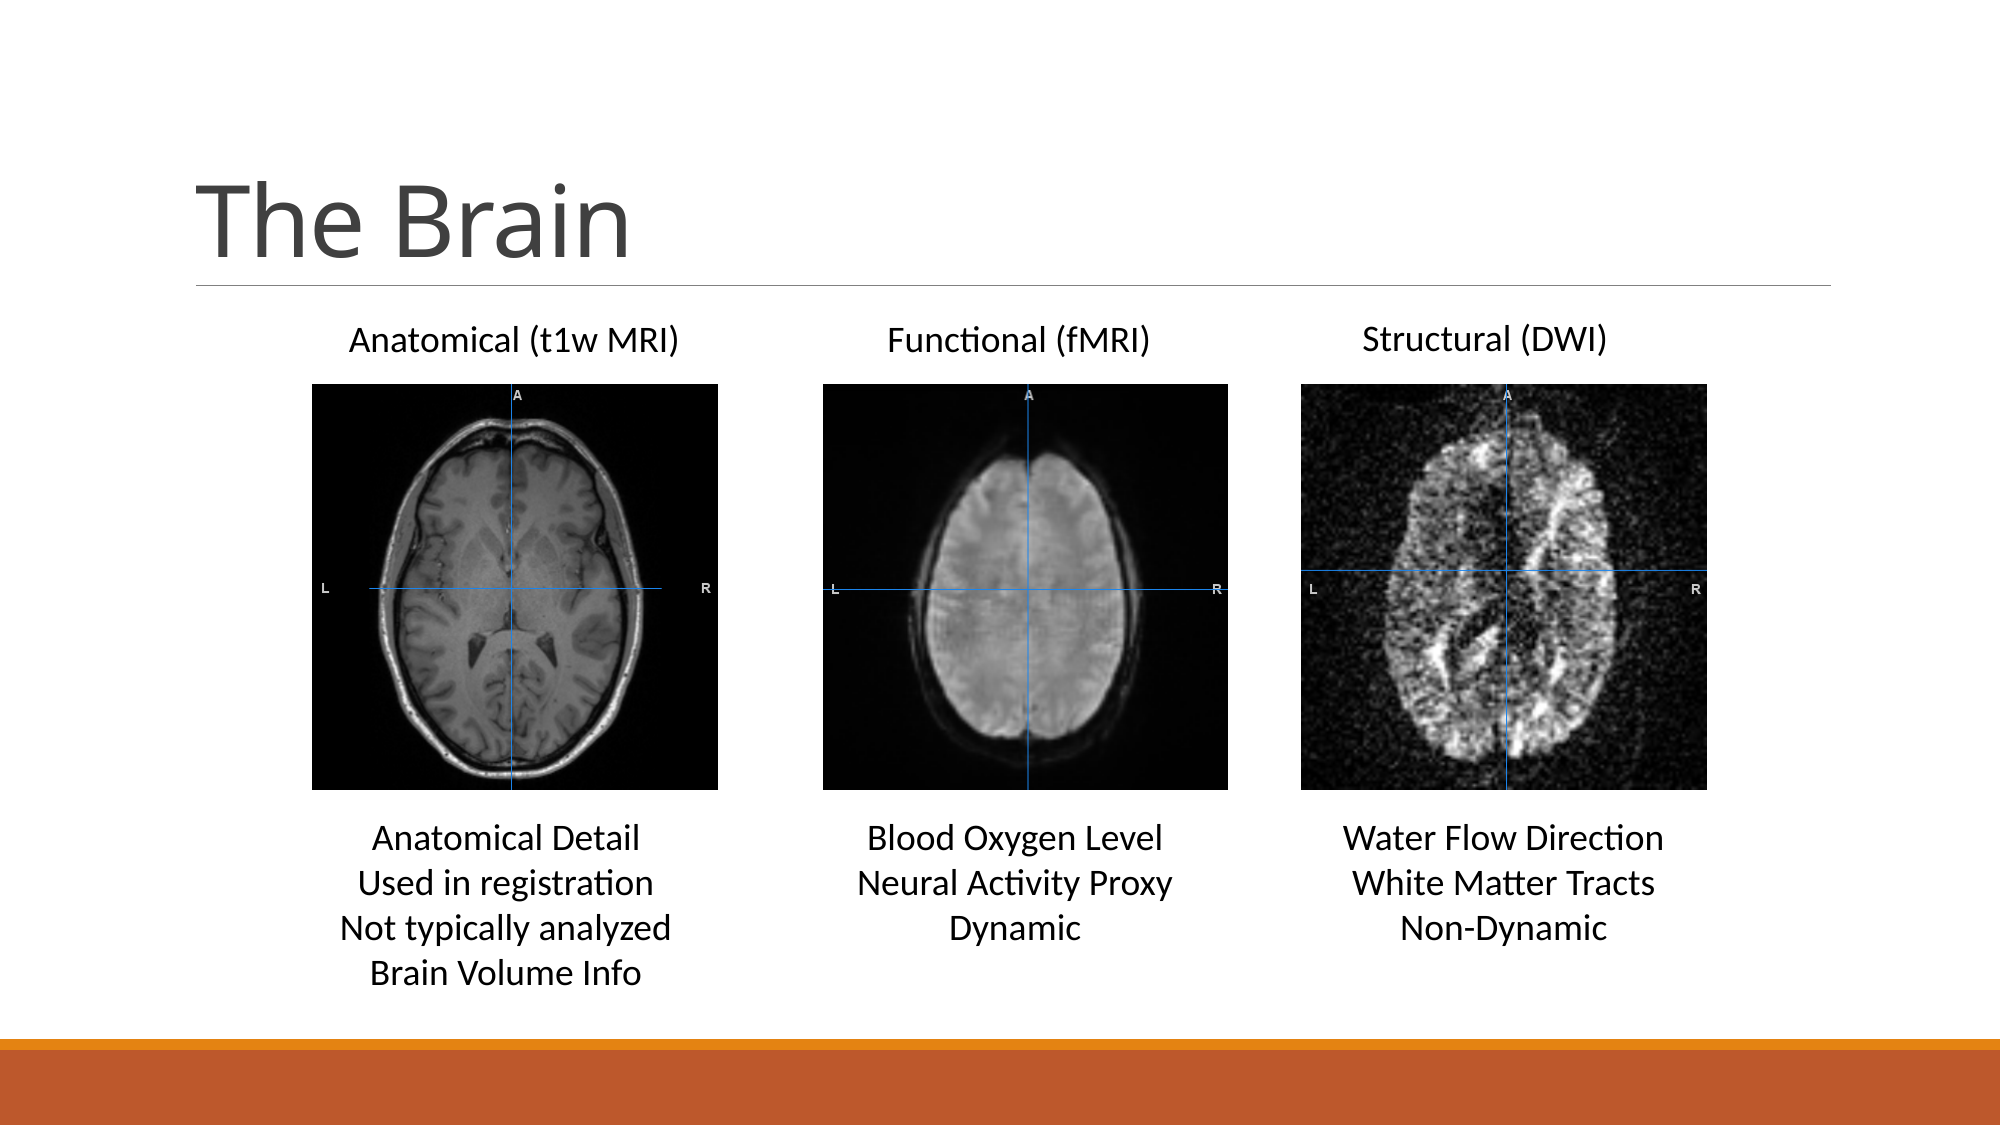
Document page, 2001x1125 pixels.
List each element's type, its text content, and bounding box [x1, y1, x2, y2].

picture [1300, 384, 1707, 790]
picture [822, 384, 1229, 790]
text_box Anatomical (t1w MRI) [334, 308, 709, 368]
text_box Anatomical Detail Used in registration Not typically analyzed Brain Volume Info [303, 805, 709, 1001]
text_box Blood Oxygen Level Neural Activity Proxy Dynamic [812, 805, 1218, 956]
picture [312, 384, 719, 790]
text_box Structural (DWI) [1347, 306, 1640, 367]
text_box Water Flow Direction White Matter Tracts Non-Dynamic [1301, 805, 1707, 956]
title The Brain [180, 47, 1830, 285]
text_box Functional (fMRI) [872, 308, 1184, 368]
